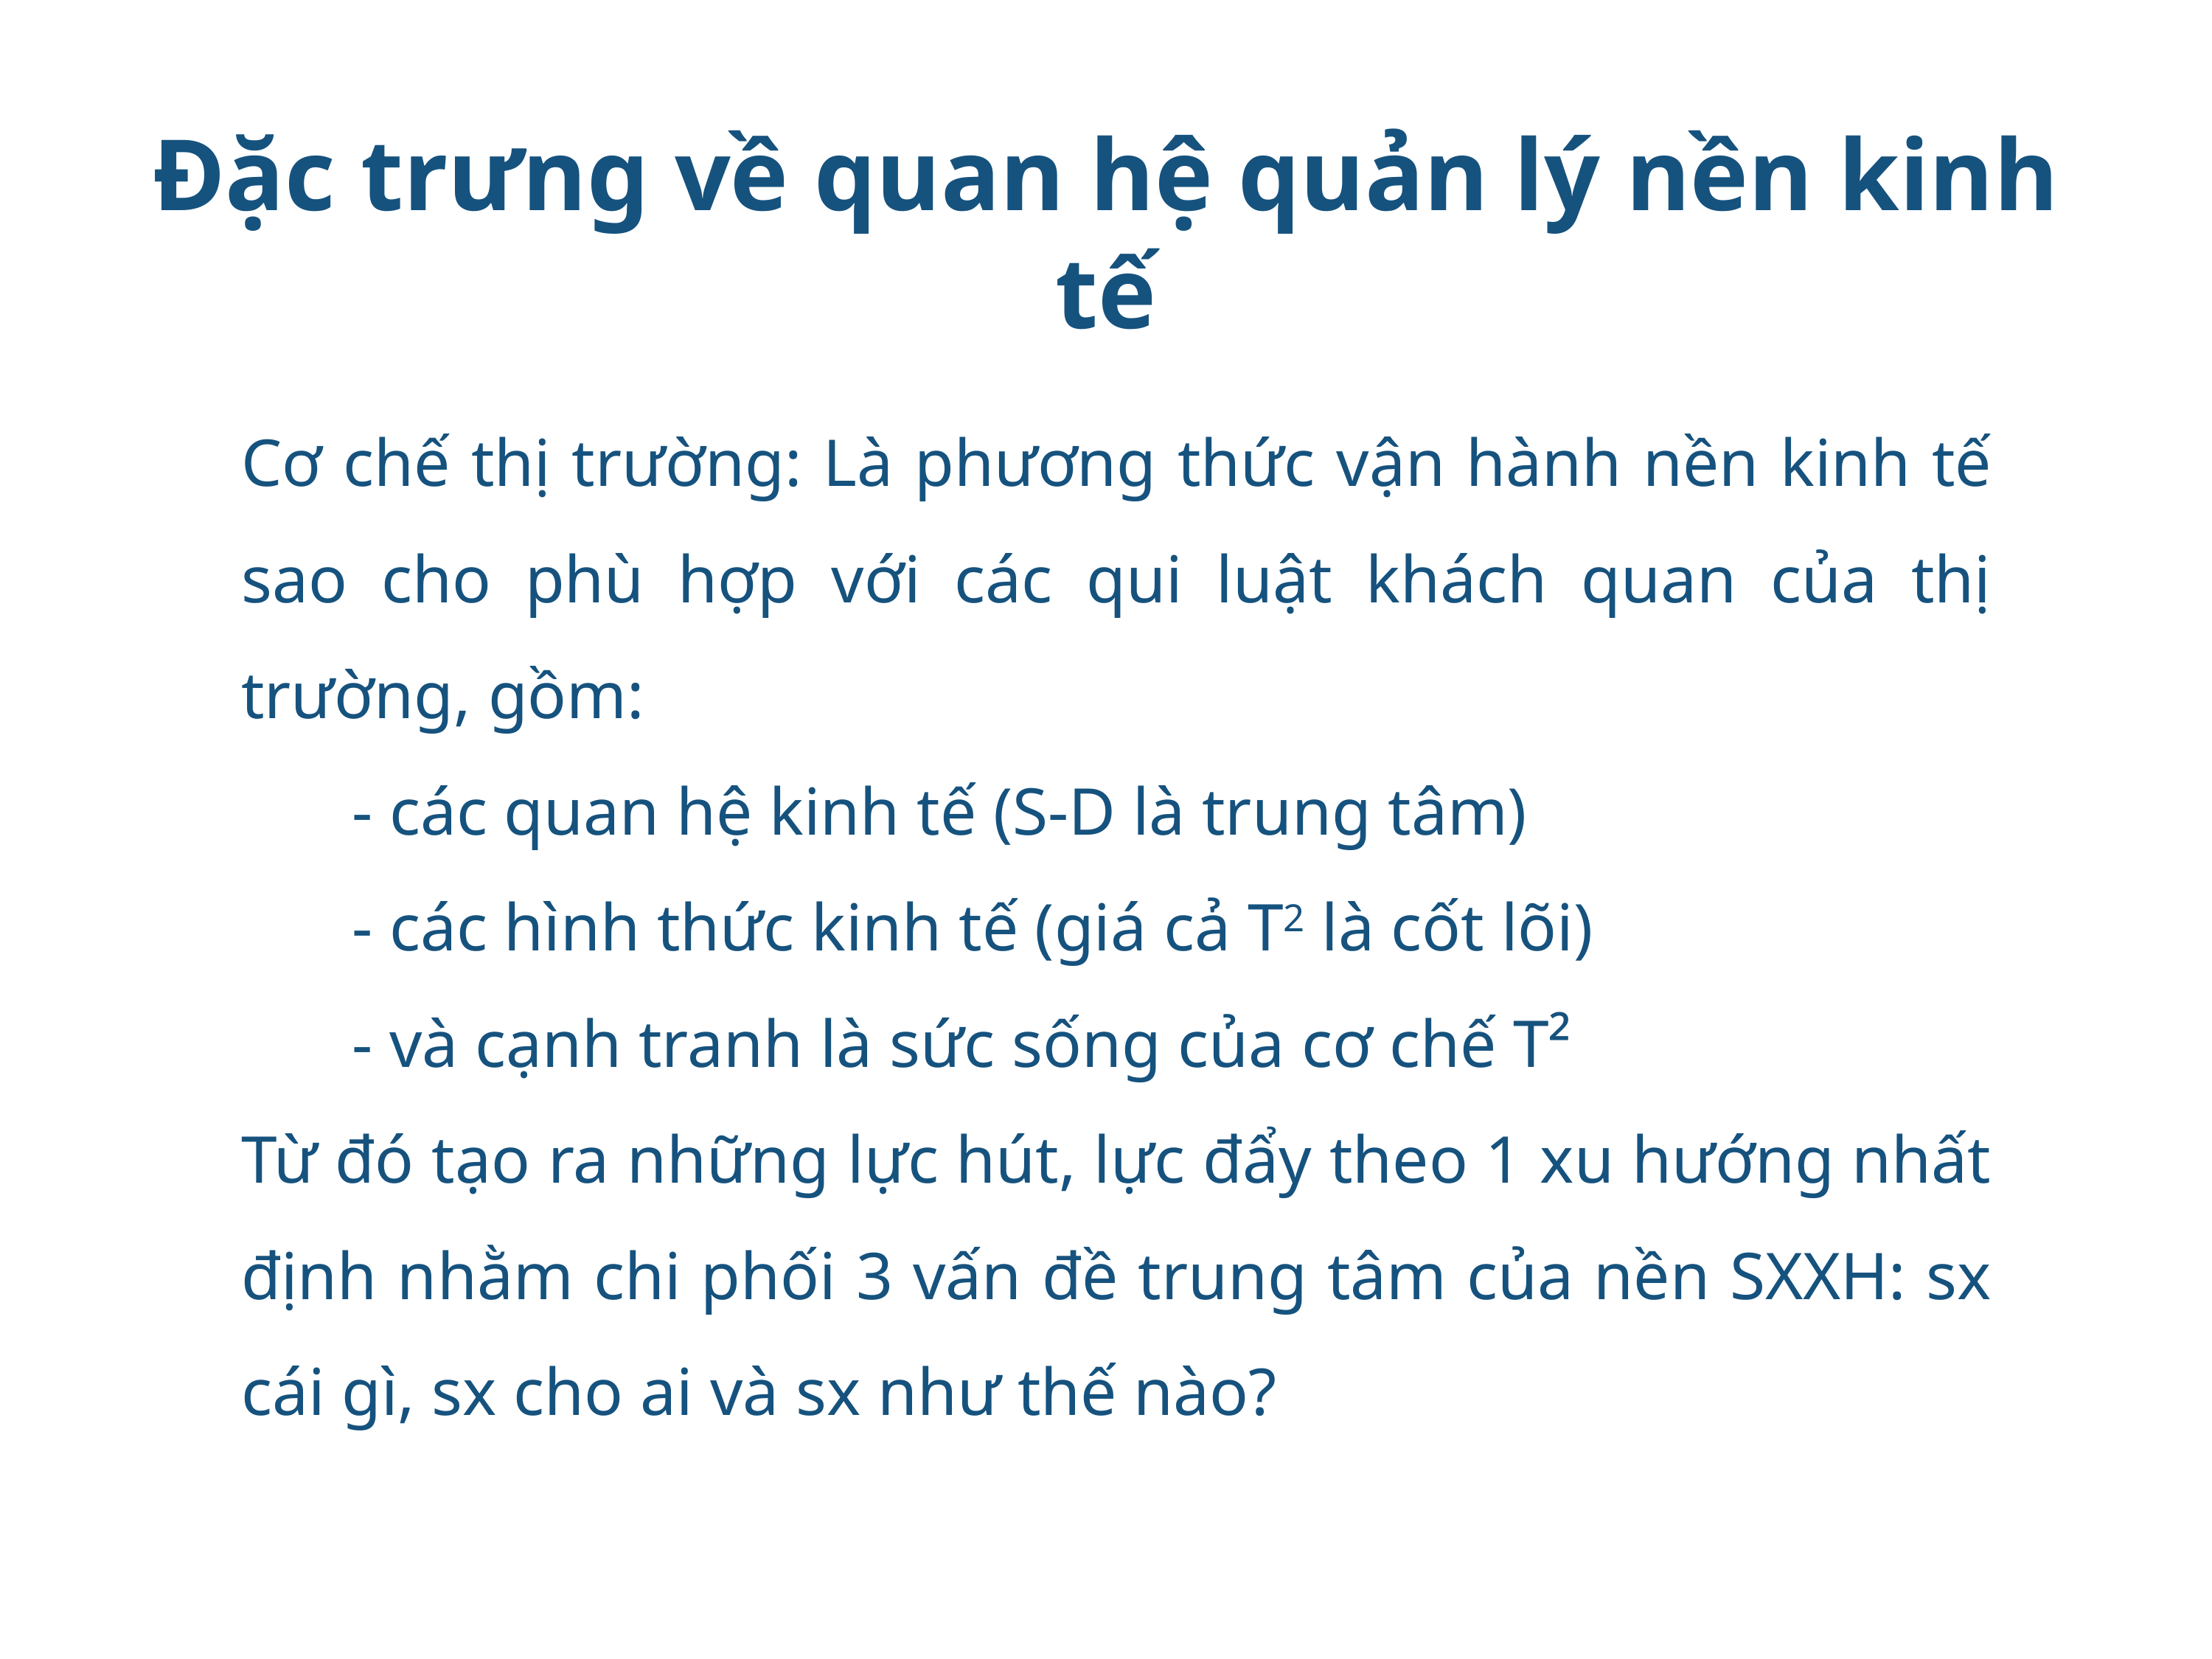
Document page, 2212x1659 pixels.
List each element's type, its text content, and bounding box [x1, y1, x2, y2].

title Đặc trưng về quan hệ quản lý nền kinh tế [111, 92, 2101, 369]
text_box Cơ chế thị trường: Là phương thức vận hành nền kinh tế sao cho phù hợp với các qui luật khách quan của thị trường, gồm: - các quan hệ kinh tế (S-D là trung tâm) - các hình thức kinh tế (giá cả T2 là cốt lõi) - và cạnh tranh là sức sống của cơ chế T² Từ đó tạo ra những lực hút, lực đẩy theo 1 xu hướng nhất định nhằm chi phối 3 vấn đề trung tâm của nền SXXH: sx cái gì, sx cho ai và sx như thế nào? [230, 378, 2003, 1434]
